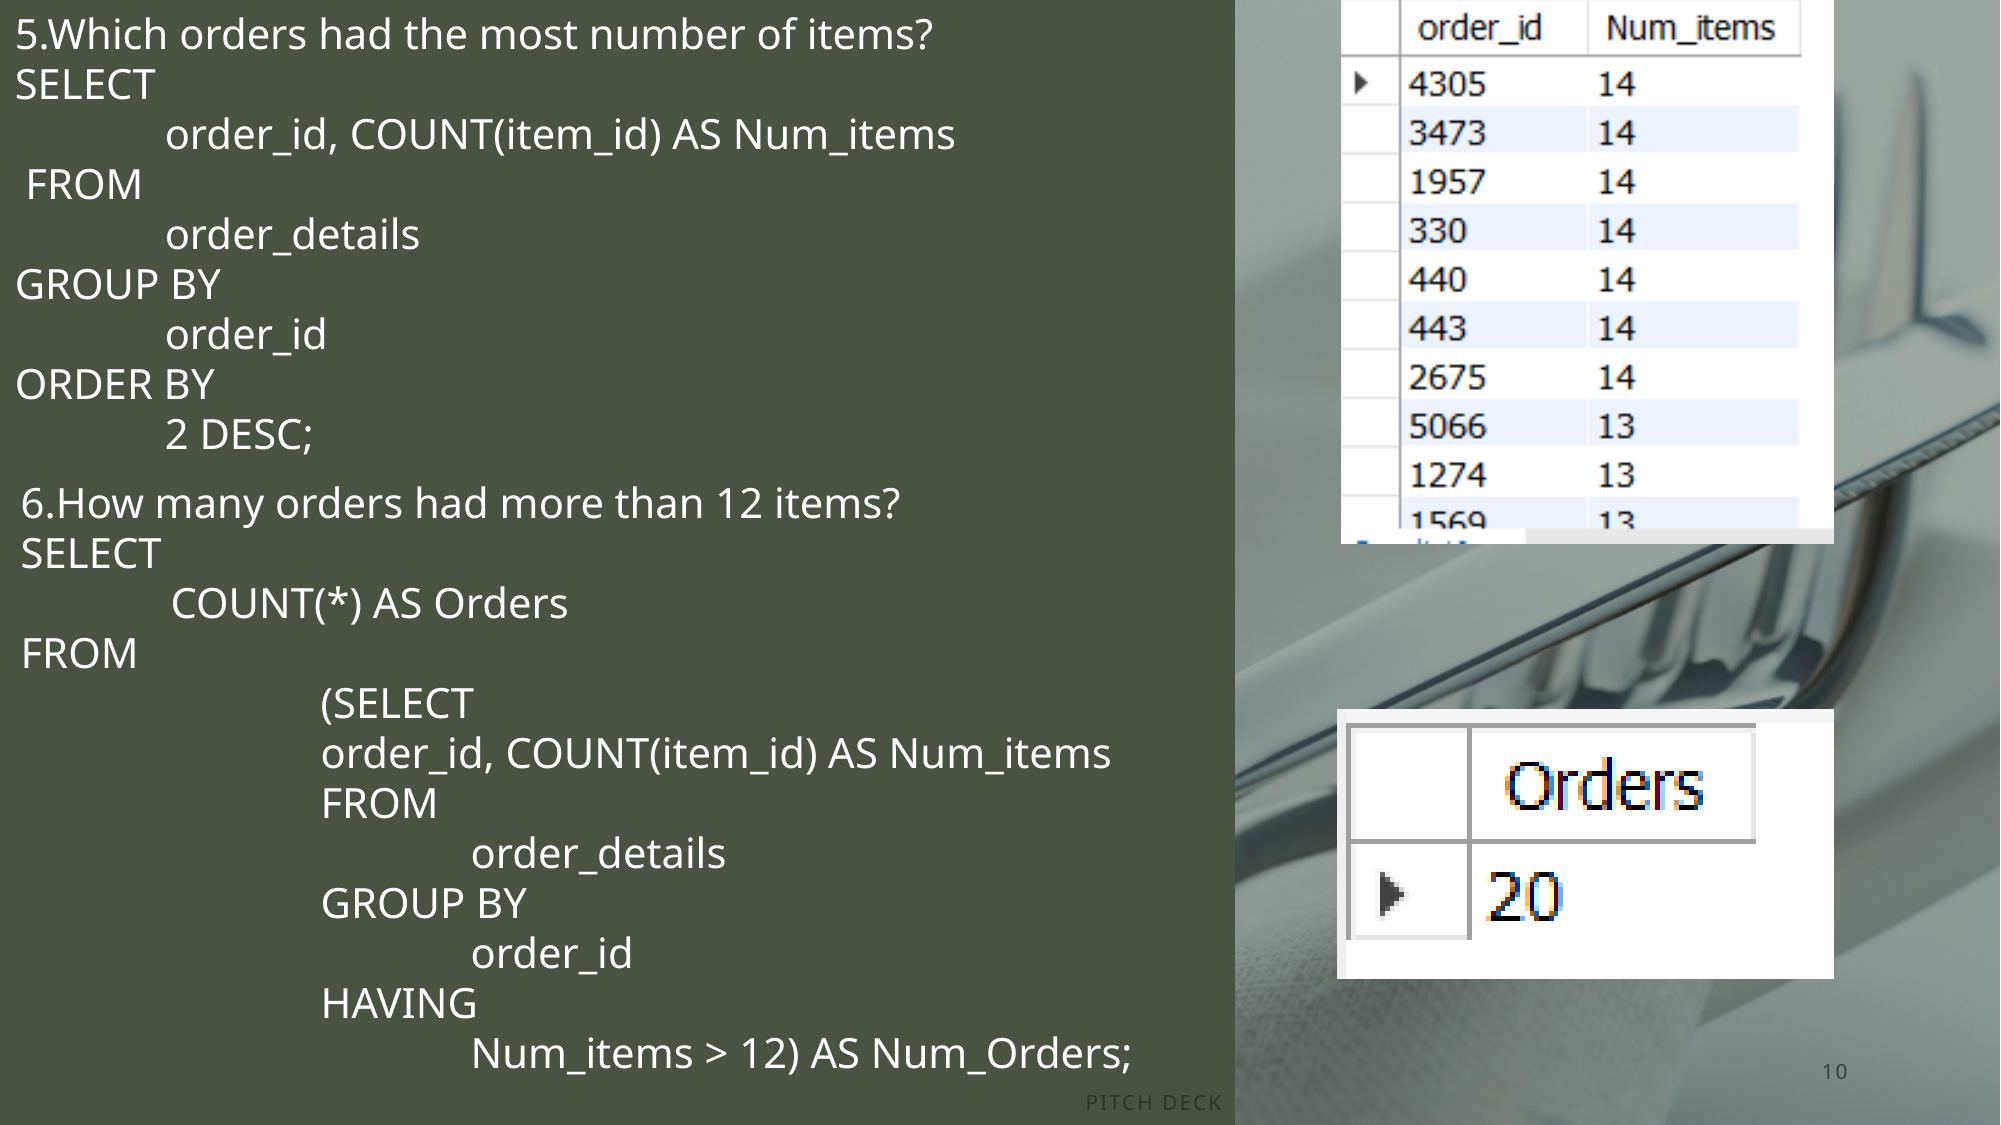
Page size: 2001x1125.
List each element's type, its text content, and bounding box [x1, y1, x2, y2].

footer PITCH DECK [815, 1072, 1234, 1125]
picture [1234, 0, 2000, 1125]
text_box 6.How many orders had more than 12 items? SELECT COUNT(*) AS Orders FROM (SELECT order_id, COUNT(item_id) AS Num_items FROM order_details GROUP BY order_id HAVING Num_items > 12) AS Num_Orders; [5, 469, 1229, 1085]
text_box 5.Which orders had the most number of items? SELECT order_id, COUNT(item_id) AS Num_items FROM order_details GROUP BY order_id ORDER BY 2 DESC; [0, 0, 1223, 465]
